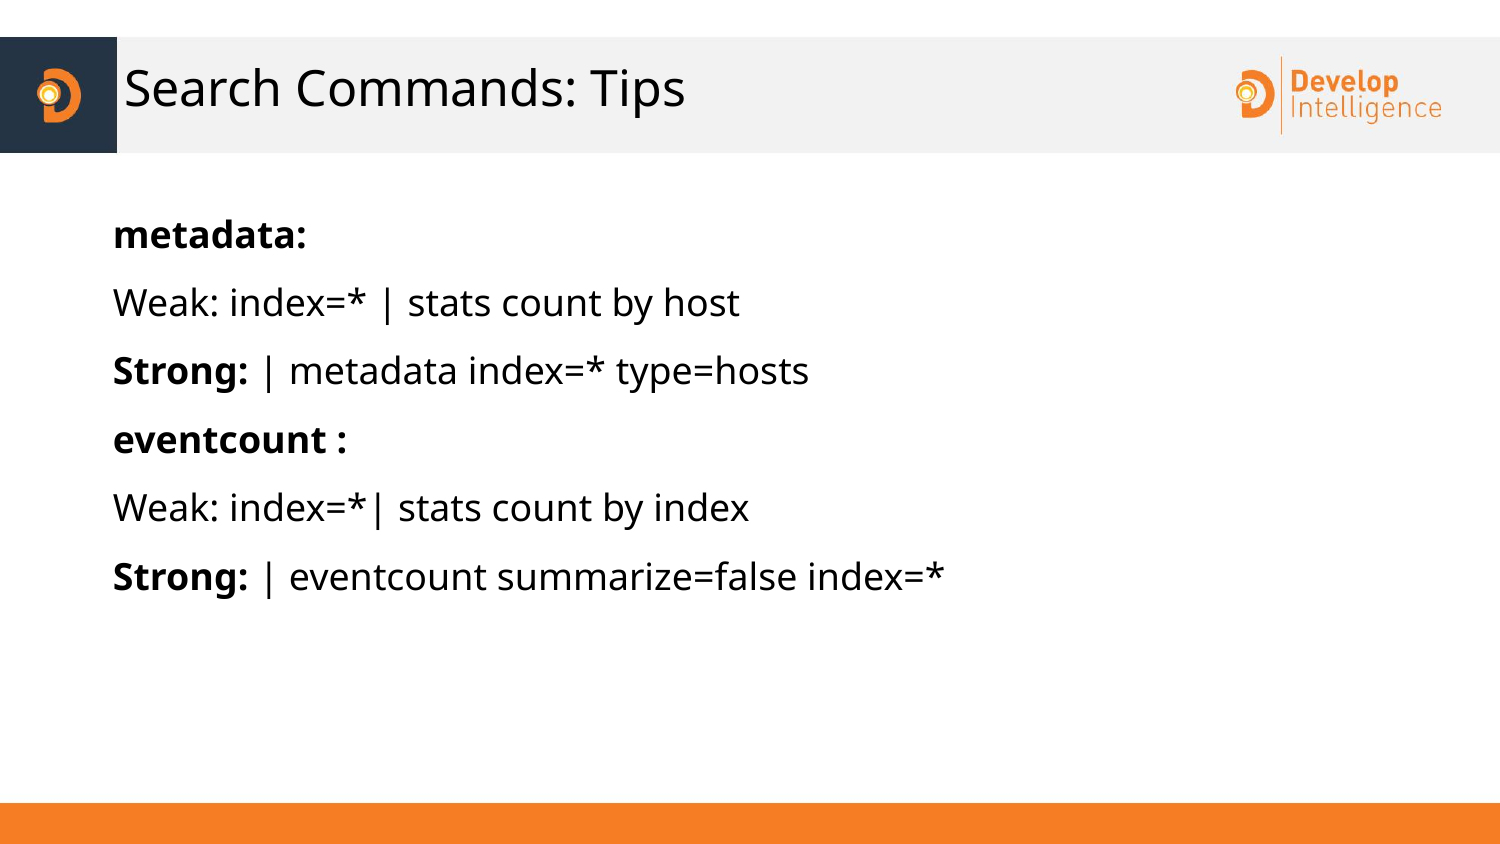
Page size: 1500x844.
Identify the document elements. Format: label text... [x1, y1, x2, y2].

title Search Commands: Tips [60, 34, 1437, 147]
list metadata: Weak: index=* | stats count by host Strong: | metadata index=* type=hosts eventcount : Weak: index=*| stats count by index Strong: | eventcount summarize=false index=* [101, 198, 1396, 762]
picture [0, 0, 1500, 844]
